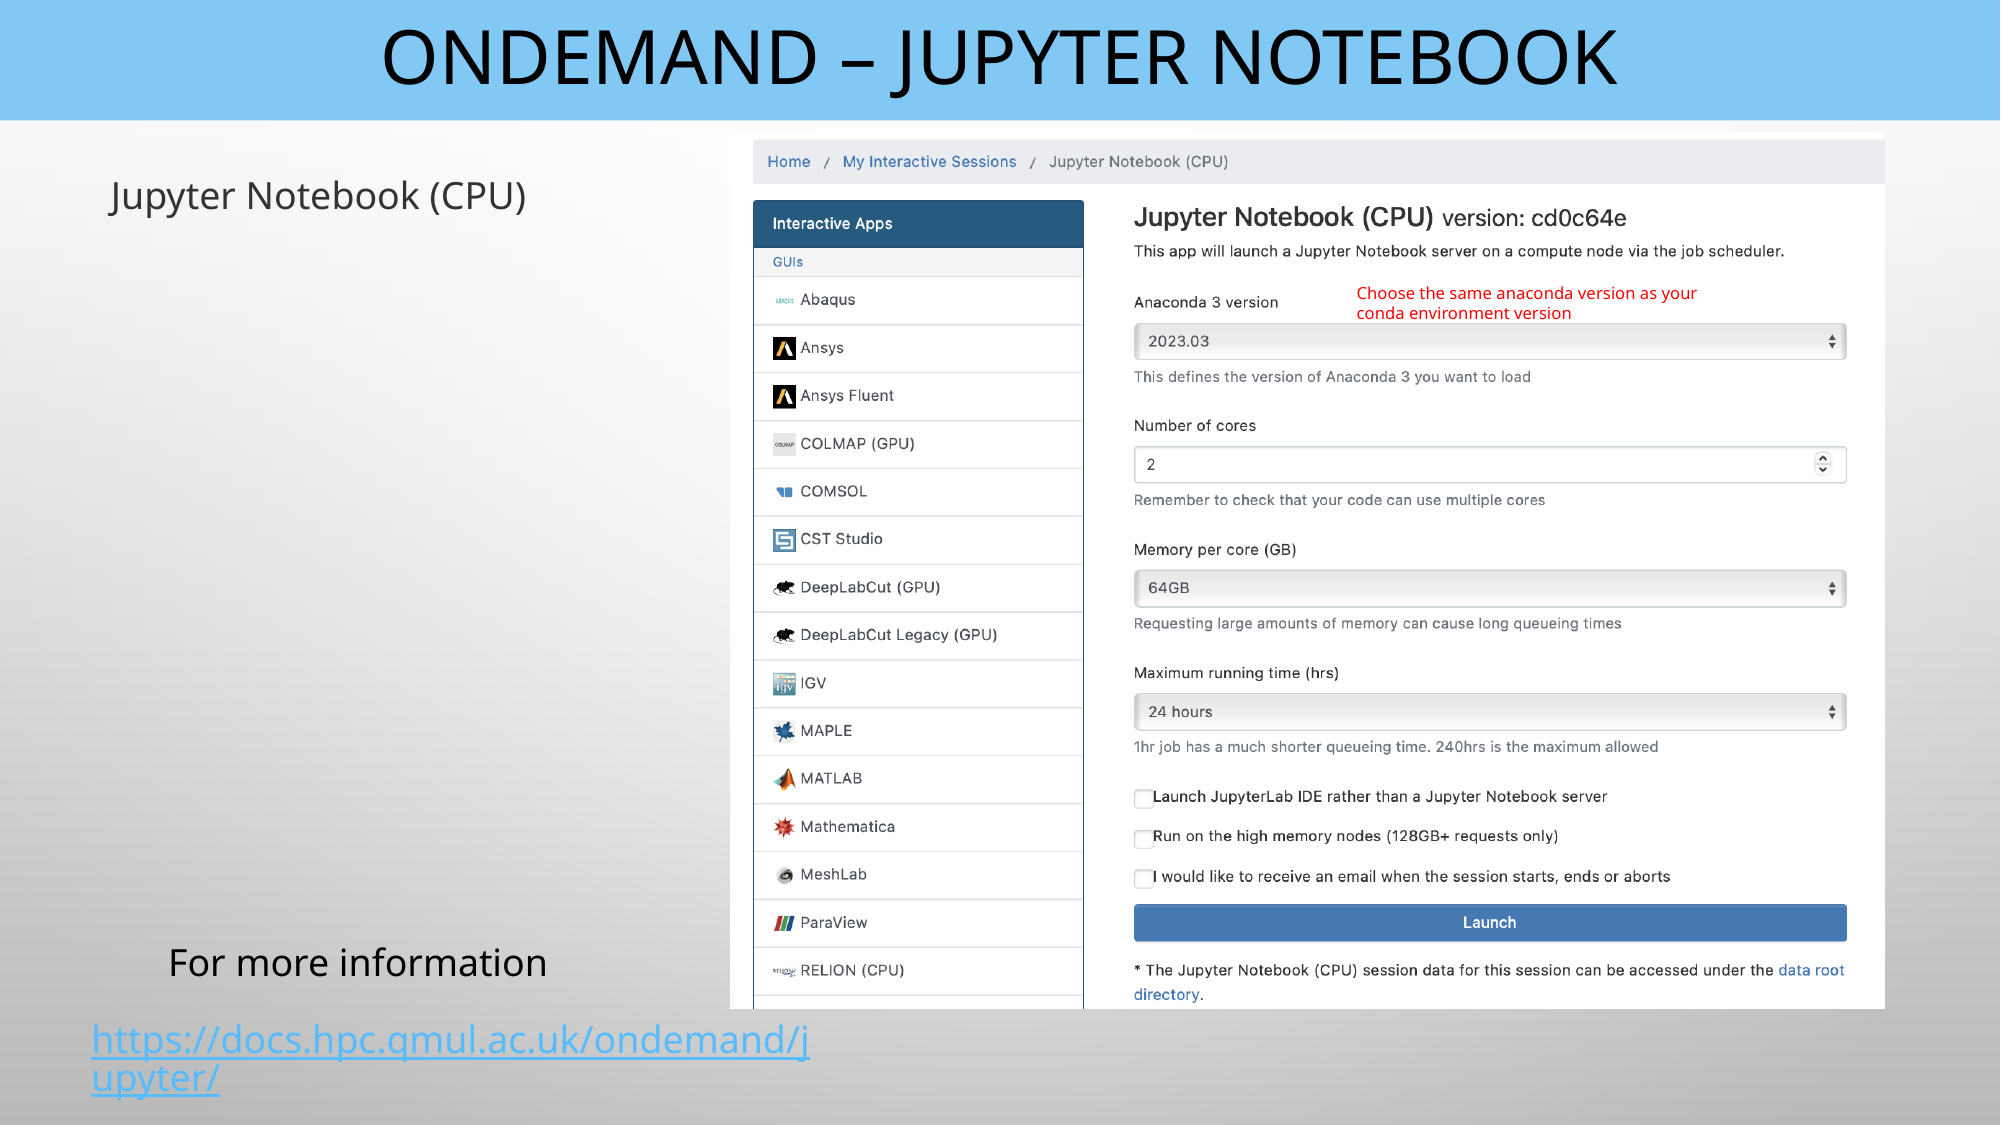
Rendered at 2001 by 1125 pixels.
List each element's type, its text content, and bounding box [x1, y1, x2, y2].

picture [0, 121, 2000, 1125]
text_box https://docs.hpc.qmul.ac.uk/ondemand/jupyter/ [76, 1008, 847, 1075]
text_box Jupyter Notebook (CPU) [96, 164, 724, 225]
text_box For more information [153, 931, 564, 992]
text_box ONDEMAND – Jupyter notebook [0, 0, 2000, 121]
